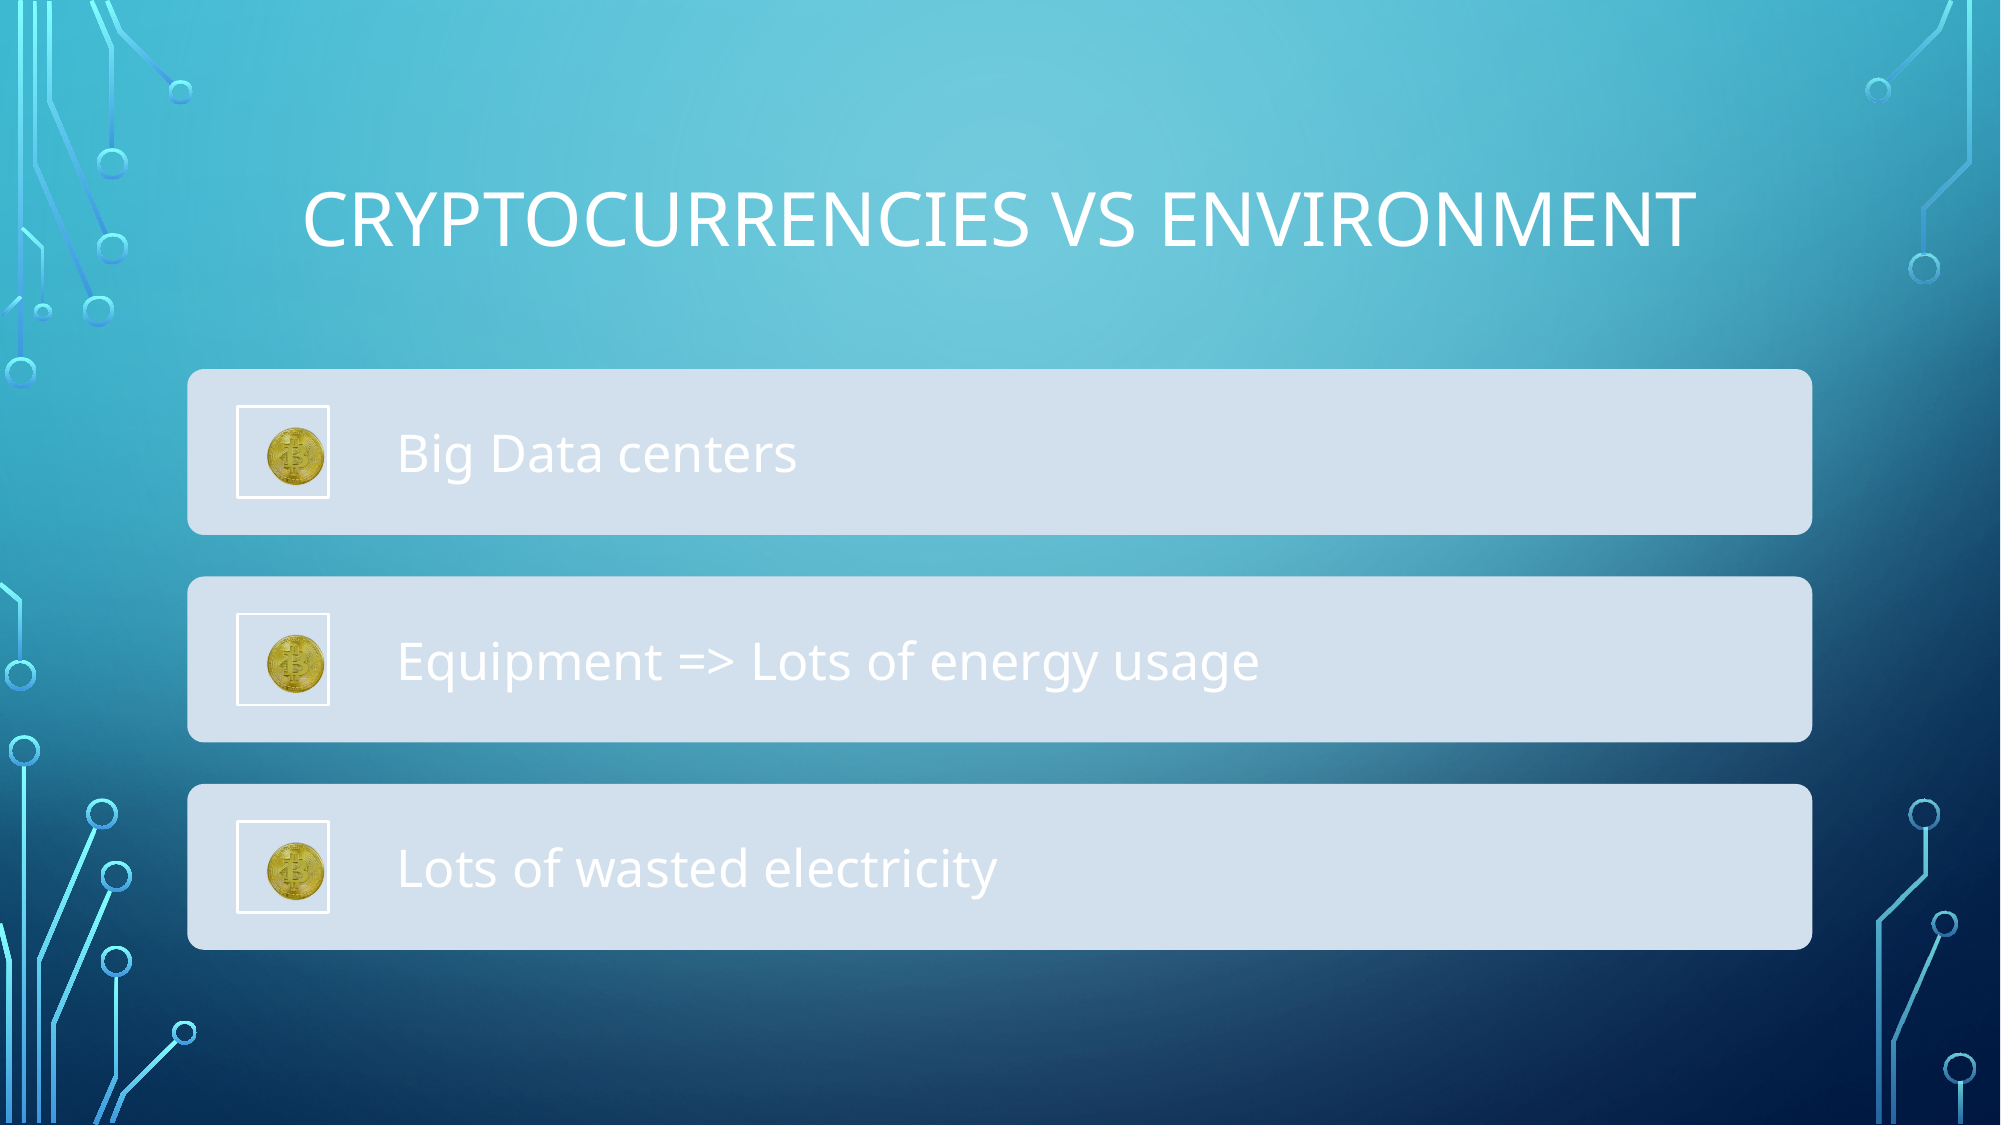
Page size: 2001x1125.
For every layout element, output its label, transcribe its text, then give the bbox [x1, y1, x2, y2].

title Cryptocurrencies VS environment [187, 101, 1813, 344]
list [186, 368, 1813, 951]
